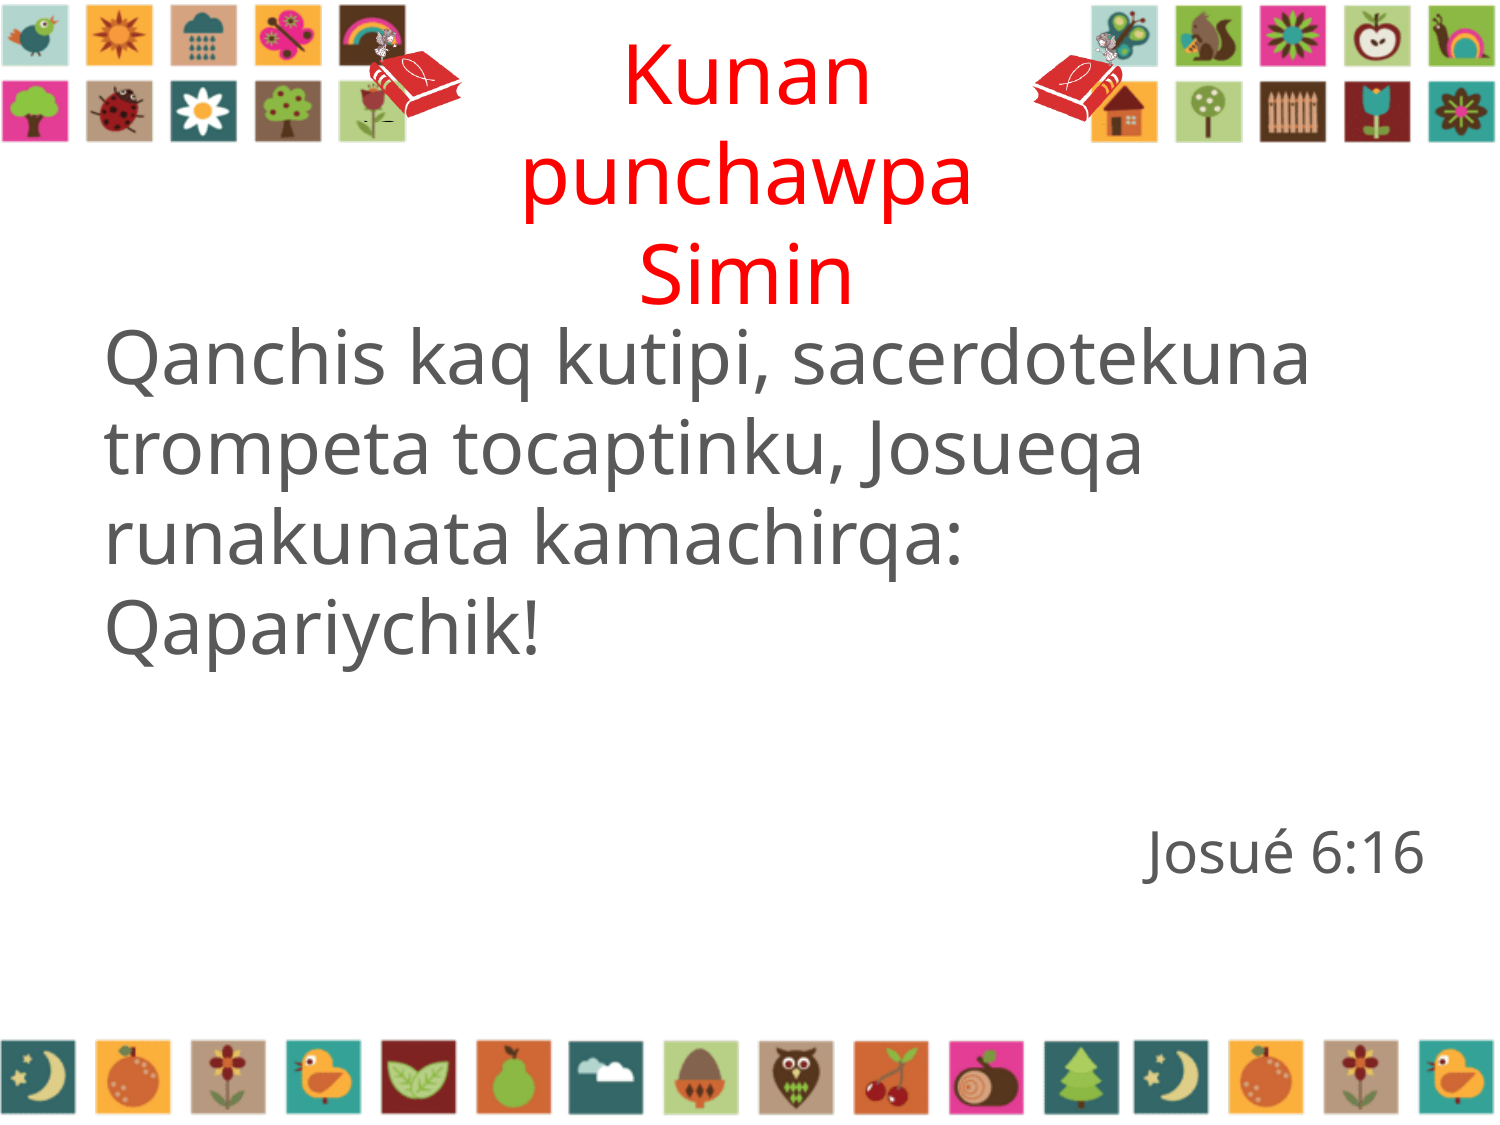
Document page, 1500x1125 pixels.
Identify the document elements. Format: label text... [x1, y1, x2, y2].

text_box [0, 1028, 1500, 1118]
text_box Josué 6:16 [808, 807, 1441, 893]
picture [0, 3, 494, 150]
text_box Qanchis kaq kutipi, sacerdotekuna trompeta tocaptinku, Josueqa runakunata kamachirqa: Qapariychik! [88, 302, 1436, 678]
picture [1000, 3, 1500, 150]
text_box Kunan punchawpa Simin [414, 13, 1080, 302]
